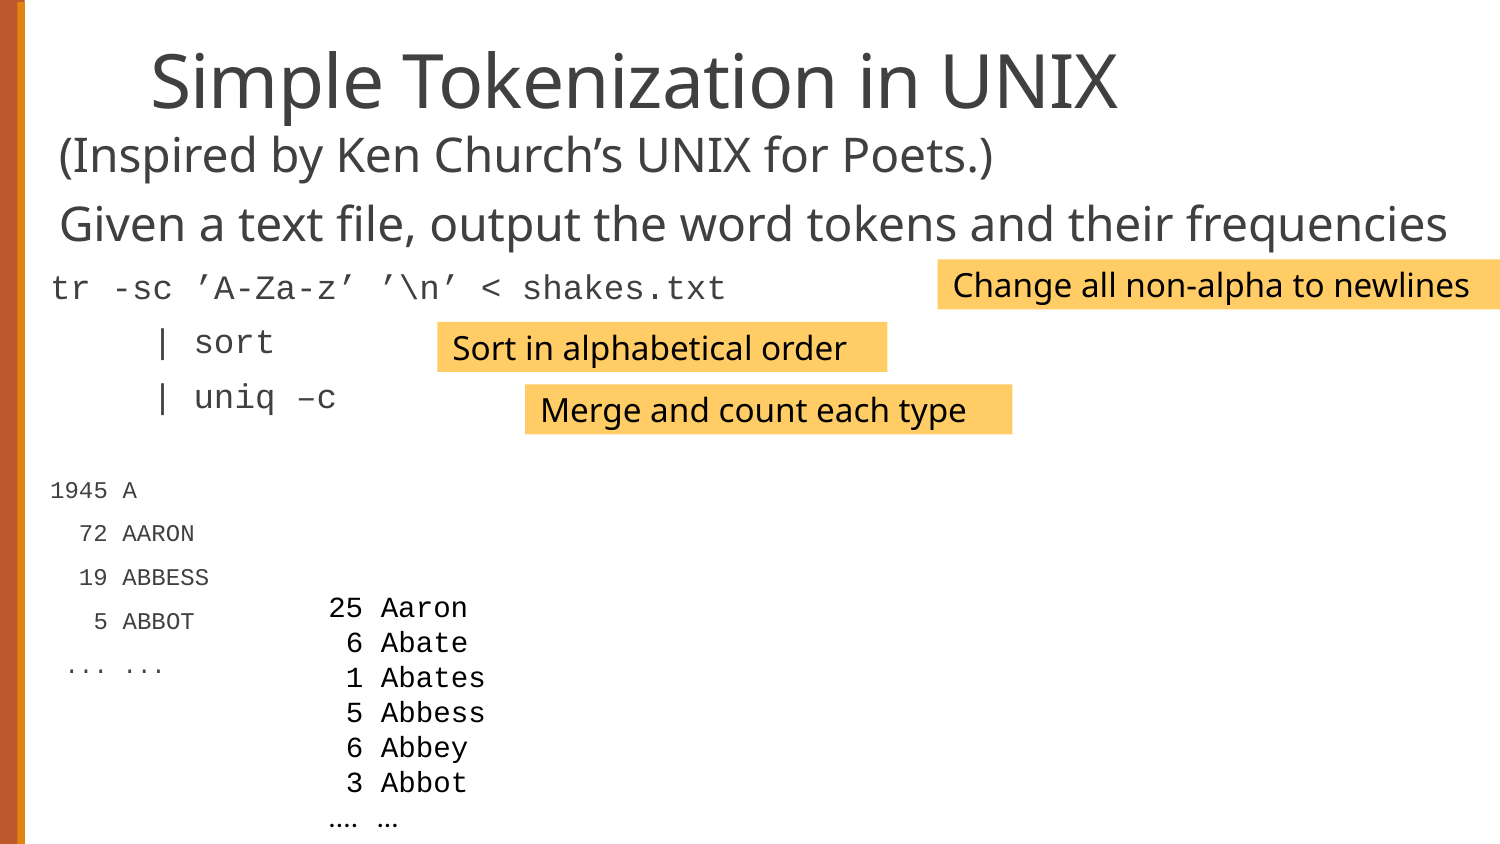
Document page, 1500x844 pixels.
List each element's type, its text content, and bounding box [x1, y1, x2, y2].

text_box 25 Aaron 6 Abate 1 Abates 5 Abbess 6 Abbey 3 Abbot .... … [313, 581, 501, 841]
list (Inspired by Ken Church’s UNIX for Poets.) Given a text file, output the word tokens and their frequencies tr -sc ’A-Za-z’ ’\n’ < shakes.txt | sort | uniq –c 1945 A 72 AARON 19 ABBESS 5 ABBOT ... ... [50, 123, 1450, 746]
title Simple Tokenization in UNIX [135, 19, 1373, 123]
text_box Sort in alphabetical order [437, 321, 888, 372]
text_box Merge and count each type [525, 384, 1013, 435]
text_box Change all non-alpha to newlines [937, 259, 1500, 310]
